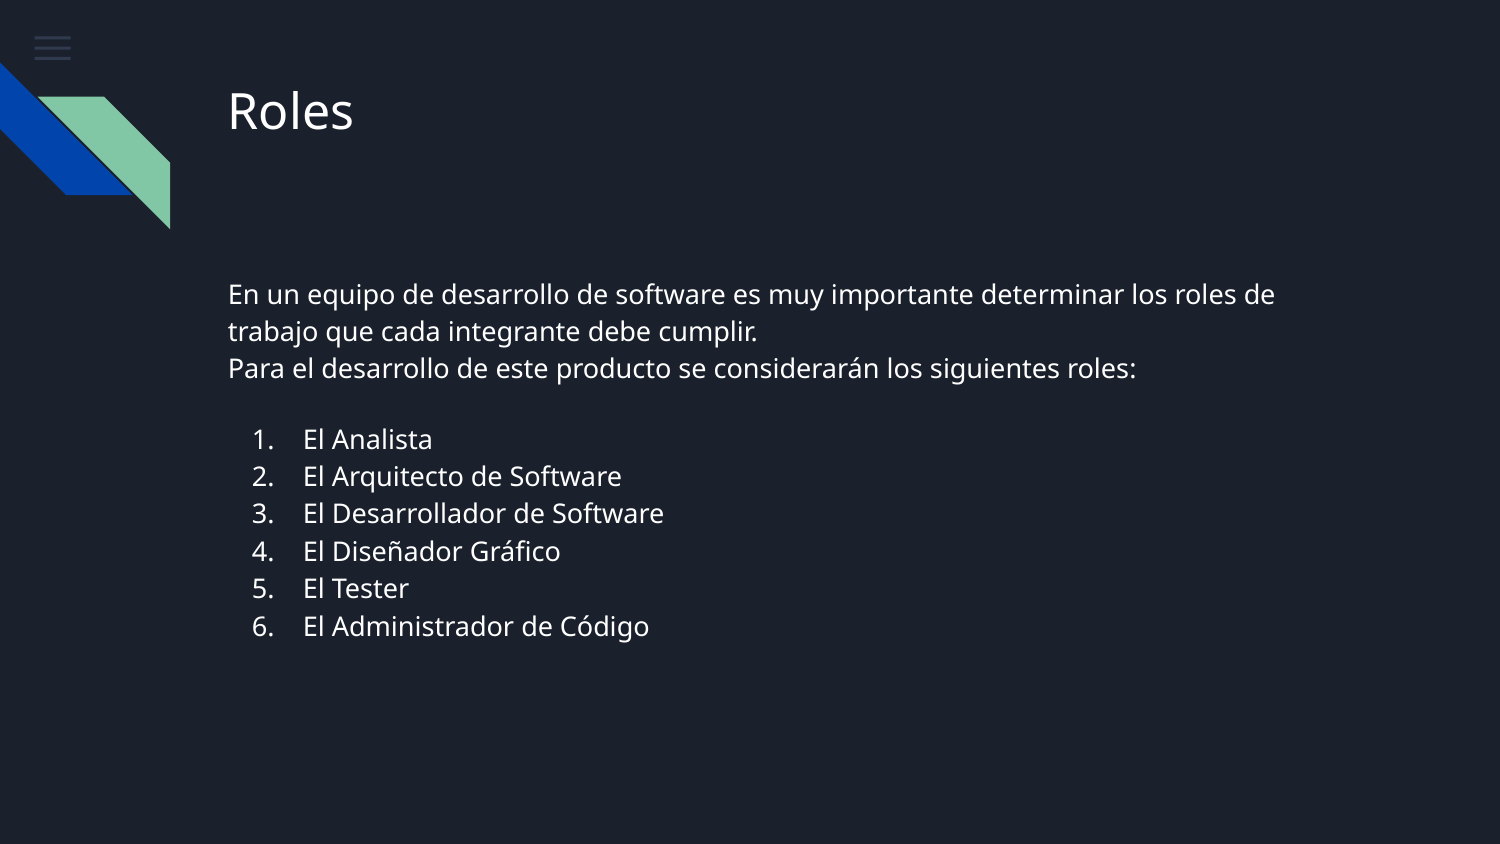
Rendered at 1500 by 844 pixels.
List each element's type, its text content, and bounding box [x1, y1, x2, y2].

title Roles [212, 64, 1368, 215]
list En un equipo de desarrollo de software es muy importante determinar los roles de trabajo que cada integrante debe cumplir. Para el desarrollo de este producto se considerarán los siguientes roles: El Analista El Arquitecto de Software El Desarrollador de Software El Diseñador Gráfico El Tester El Administrador de Código [212, 257, 1368, 735]
